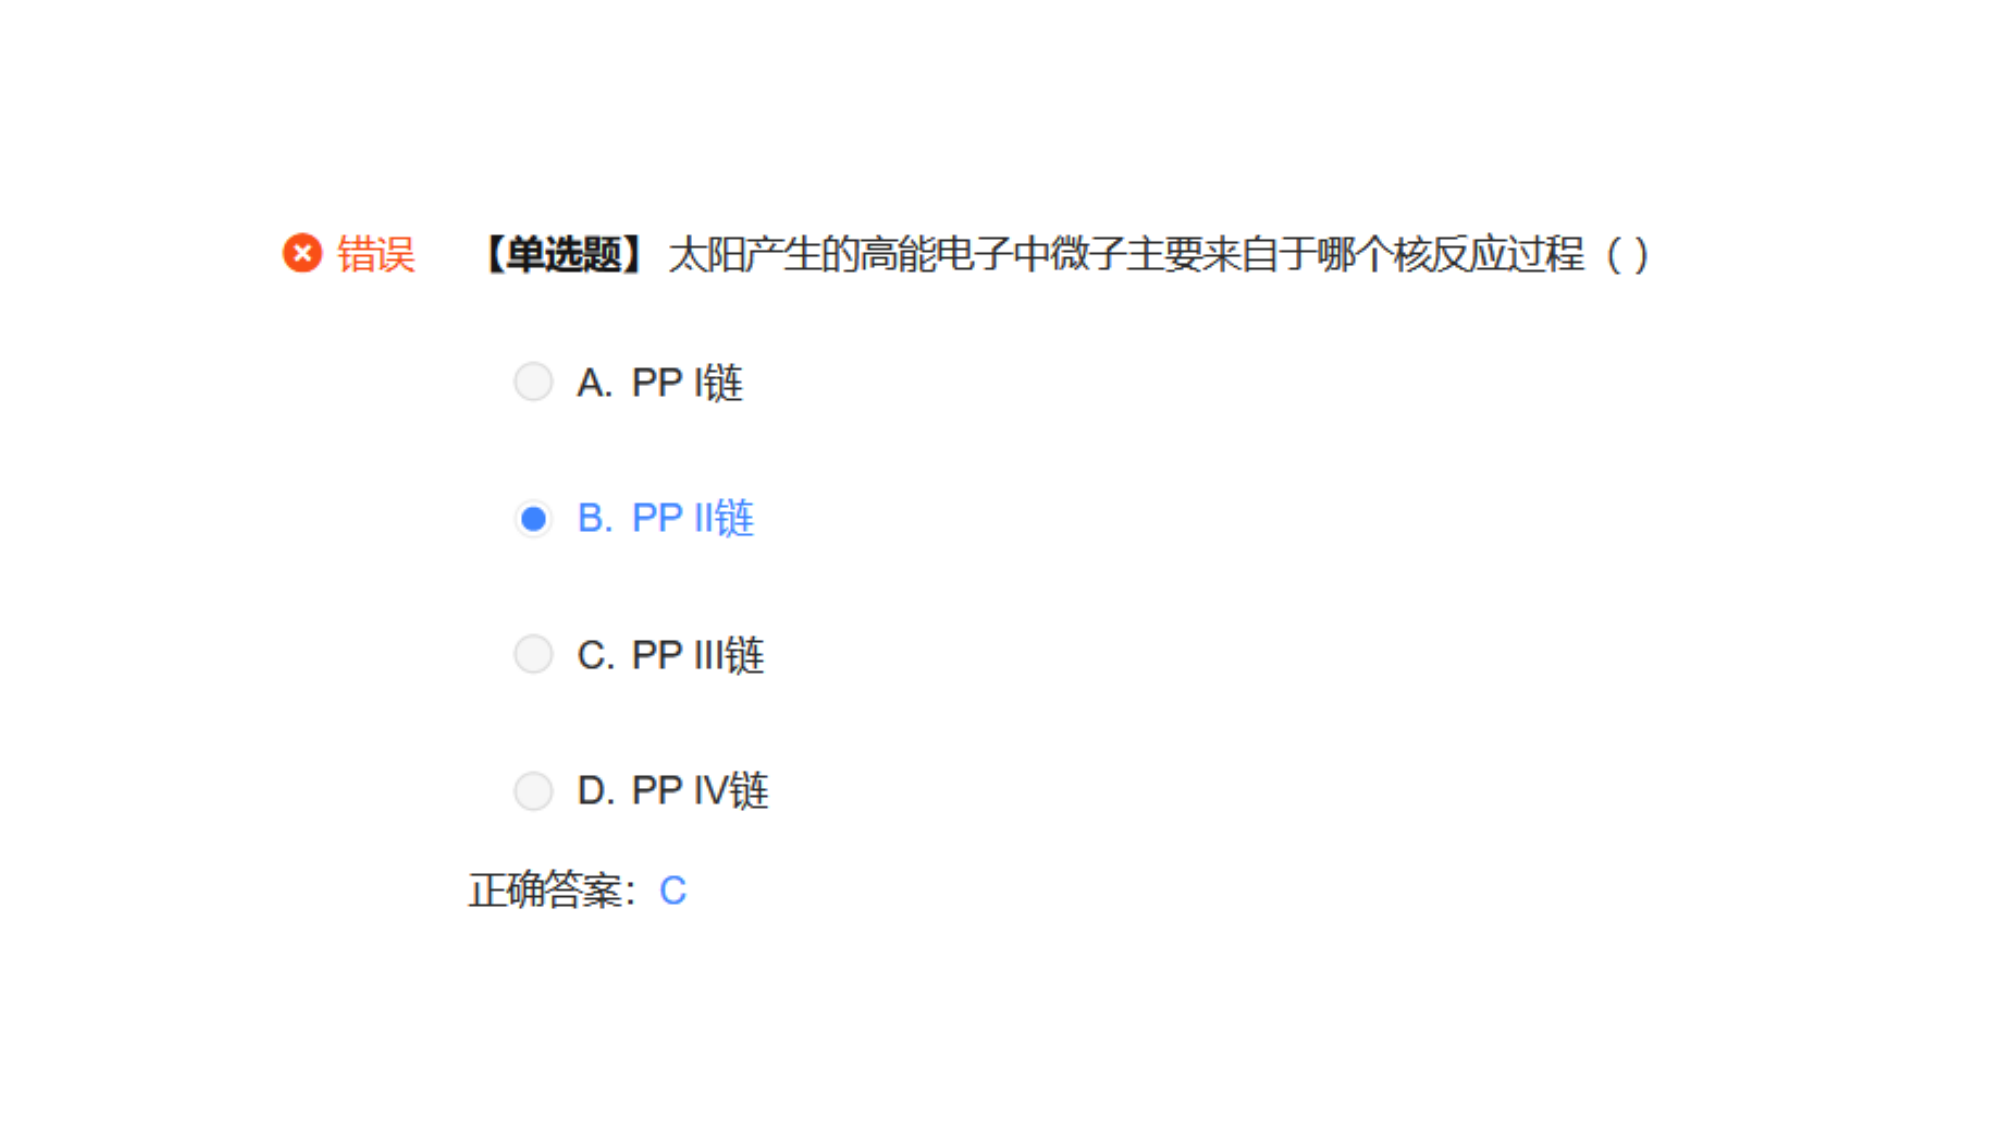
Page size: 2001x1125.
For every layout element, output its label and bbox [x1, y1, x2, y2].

picture [260, 205, 1739, 920]
